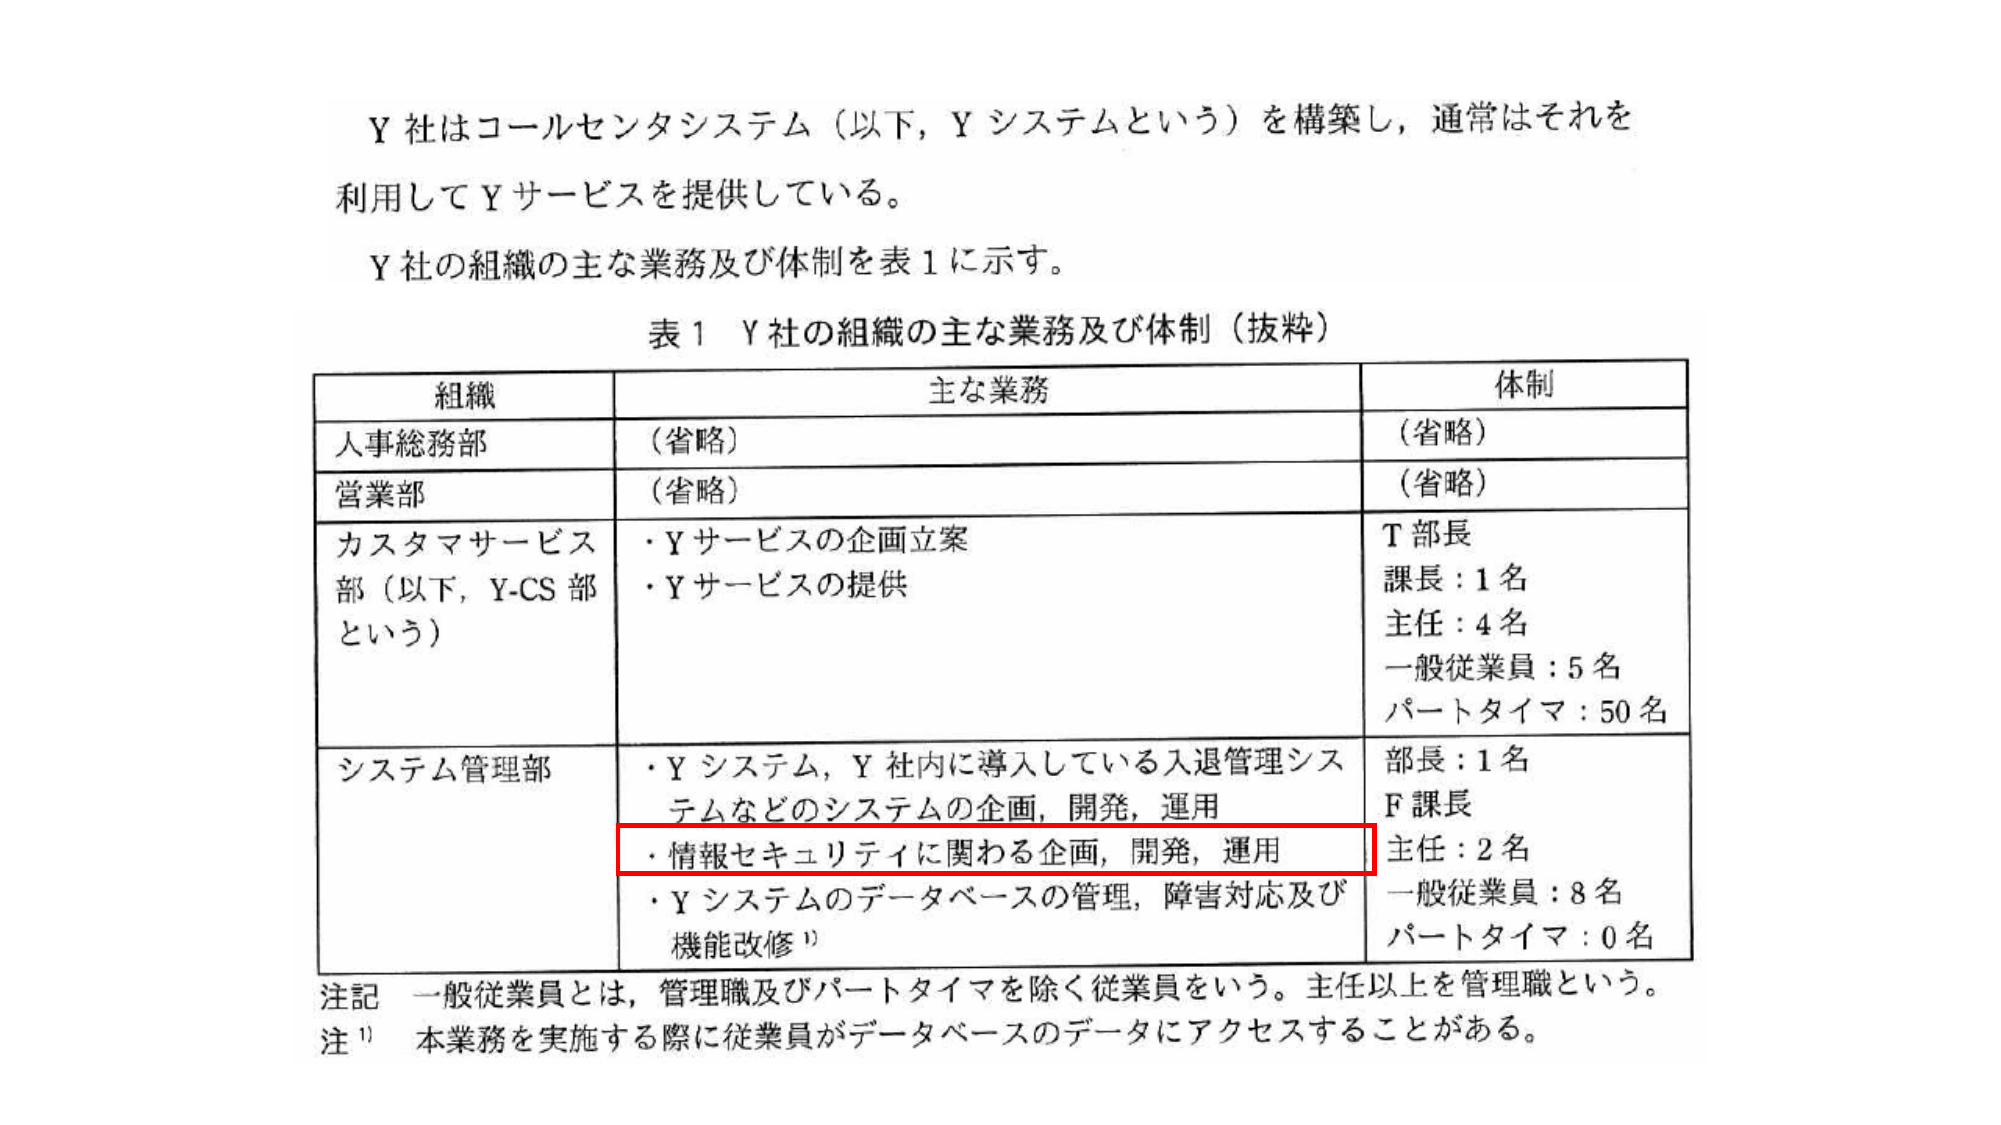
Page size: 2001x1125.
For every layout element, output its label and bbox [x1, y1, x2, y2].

picture [327, 99, 1640, 284]
picture [292, 308, 1708, 1064]
